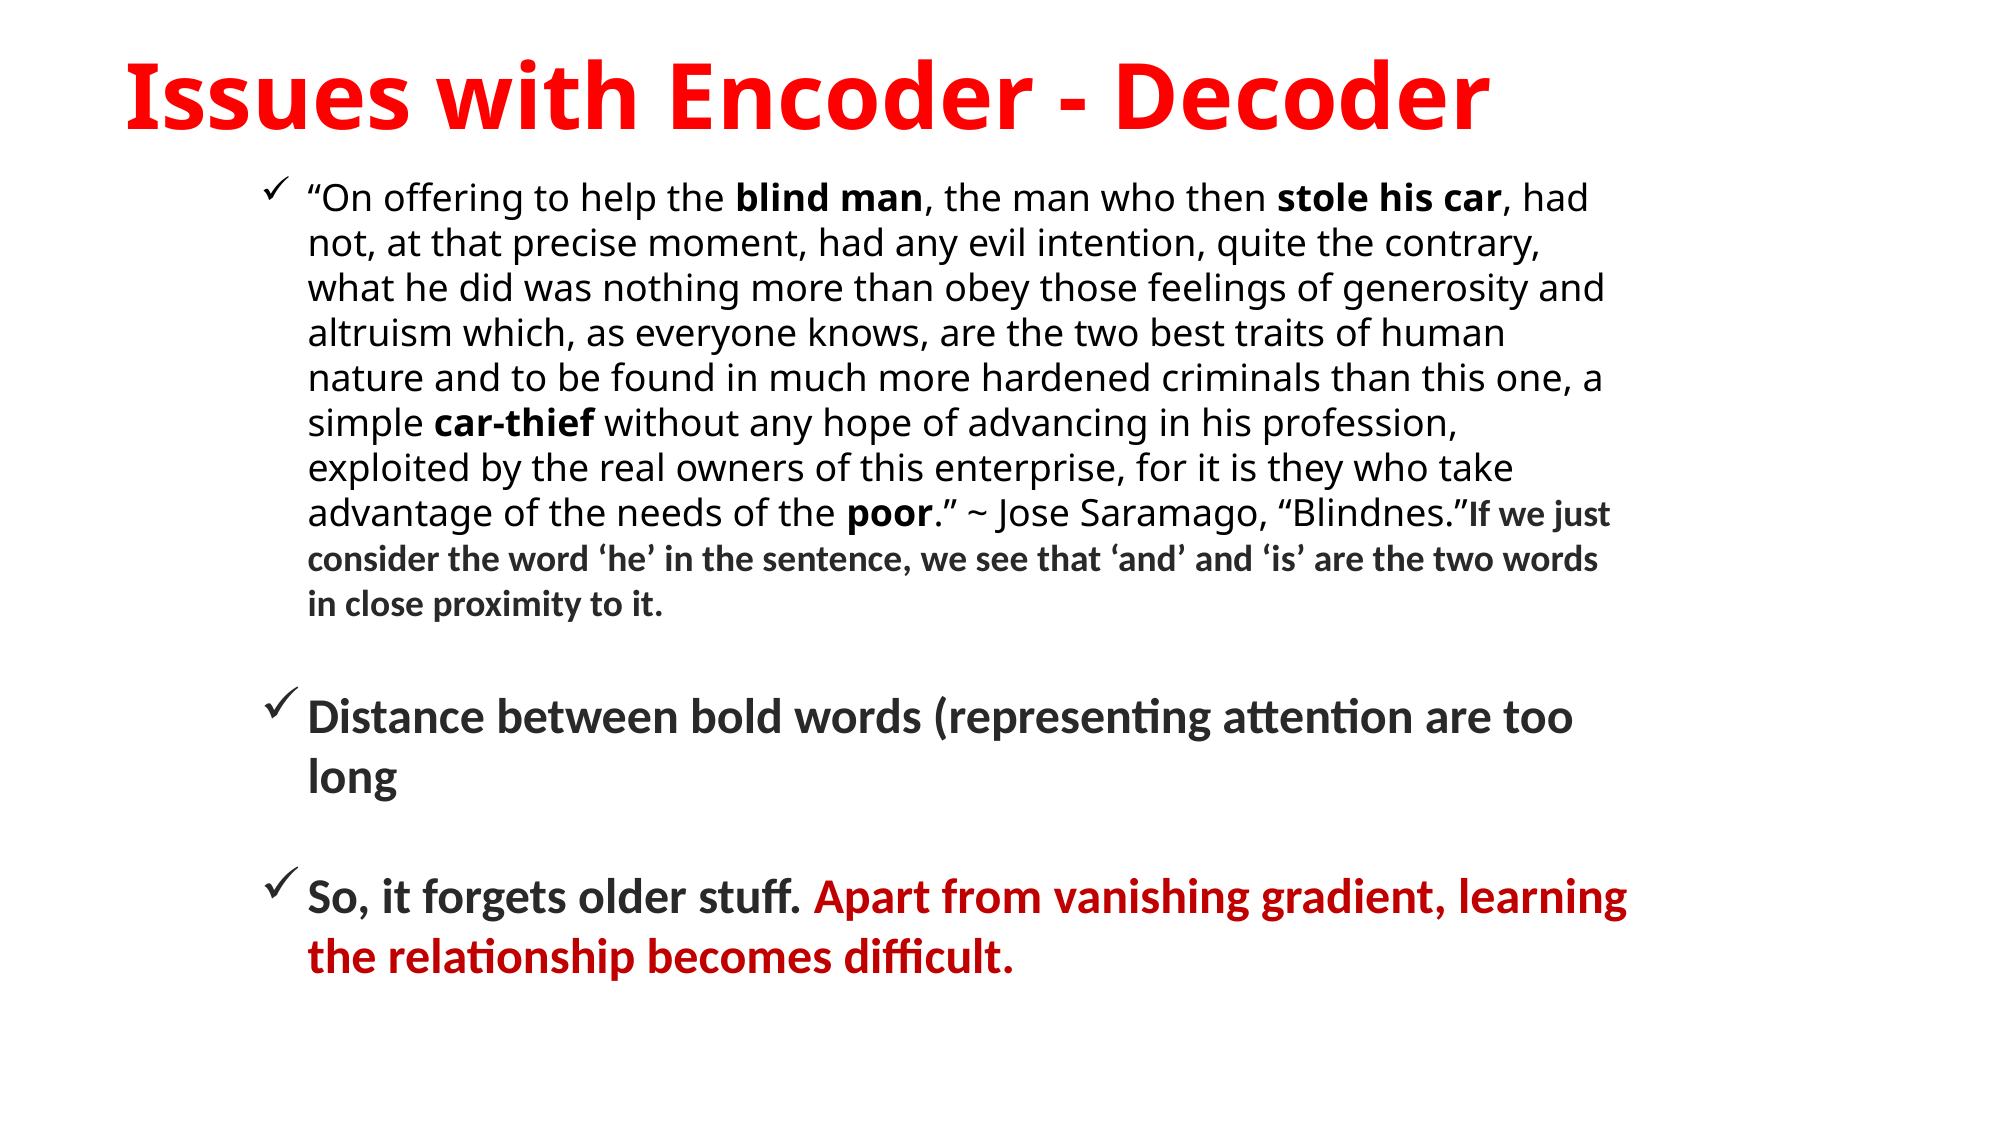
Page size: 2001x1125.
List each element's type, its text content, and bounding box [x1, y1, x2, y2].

text_box “On offering to help the blind man, the man who then stole his car, had not, at that precise moment, had any evil intention, quite the contrary, what he did was nothing more than obey those feelings of generosity and altruism which, as everyone knows, are the two best traits of human nature and to be found in much more hardened criminals than this one, a simple car-thief without any hope of advancing in his profession, exploited by the real owners of this enterprise, for it is they who take advantage of the needs of the poor.” ~ Jose Saramago, “Blindnes.”If we just consider the word ‘he’ in the sentence, we see that ‘and’ and ‘is’ are the two words in close proximity to it. Distance between bold words (representing attention are too long So, it forgets older stuff. Apart from vanishing gradient, learning the relationship becomes difficult. [245, 166, 1646, 1052]
title Issues with Encoder - Decoder [110, 34, 1836, 167]
